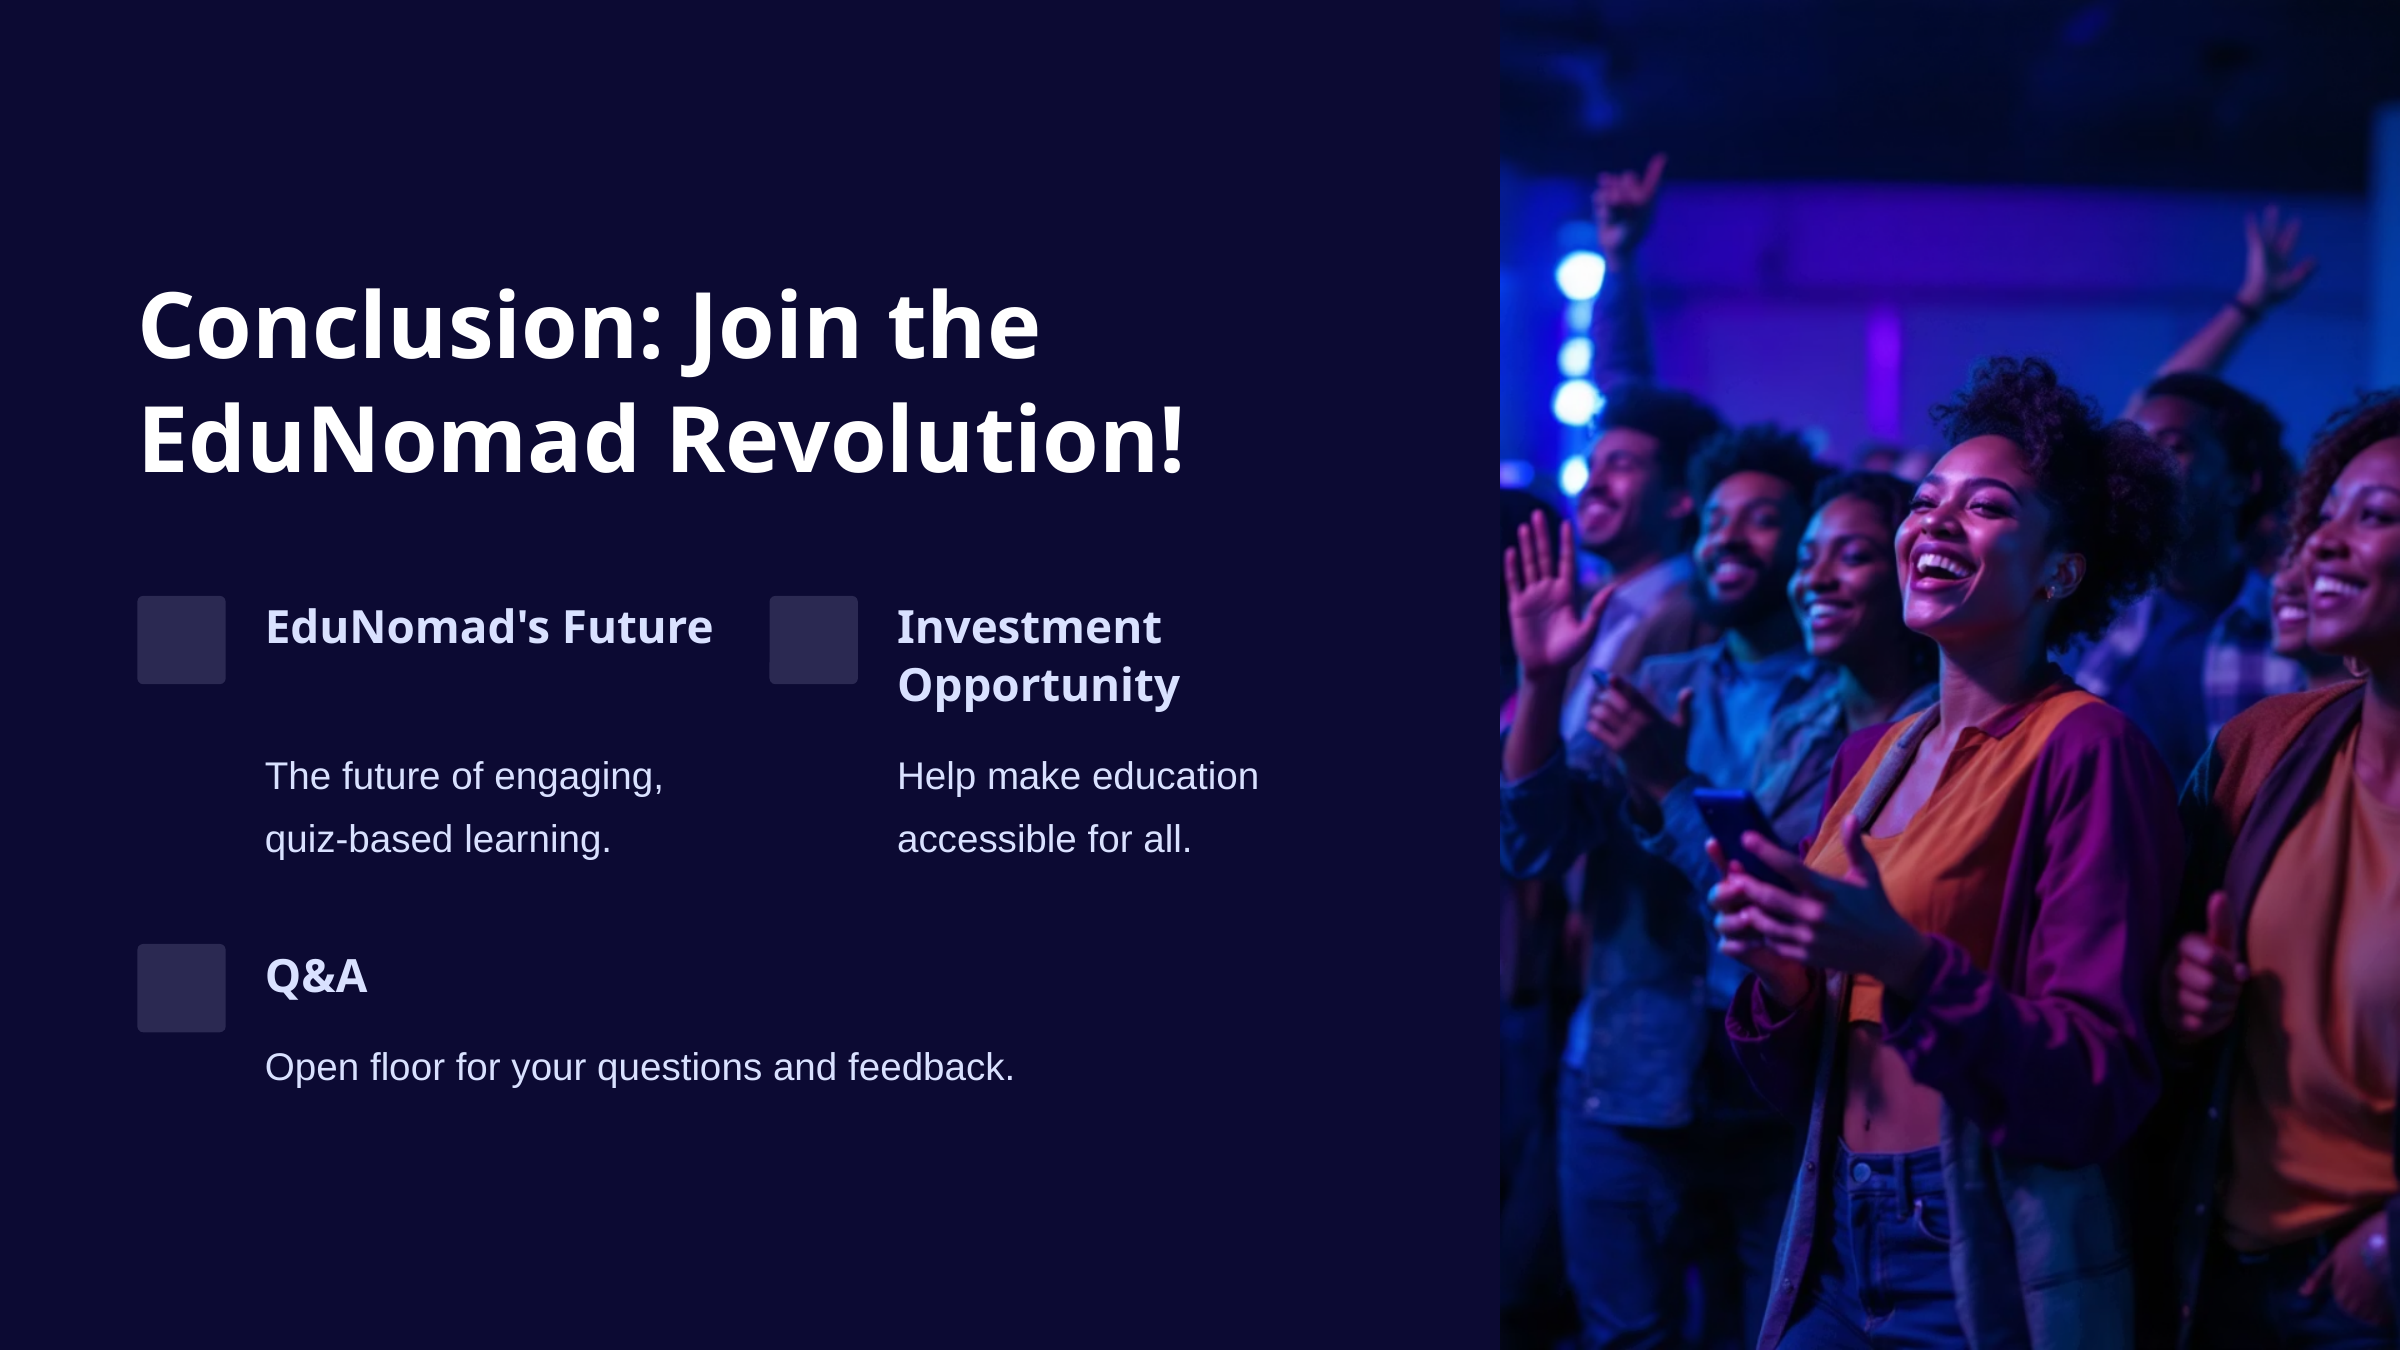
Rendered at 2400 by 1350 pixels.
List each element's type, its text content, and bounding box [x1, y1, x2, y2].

text_box EduNomad's Future [264, 595, 731, 712]
text_box The future of engaging, quiz-based learning. [264, 734, 731, 861]
text_box Help make education accessible for all. [897, 734, 1363, 861]
text_box [137, 943, 226, 1033]
text_box [769, 595, 858, 685]
text_box Investment Opportunity [897, 595, 1363, 712]
text_box Q&A [265, 943, 727, 1002]
text_box [137, 595, 226, 685]
picture [1499, 0, 2400, 1350]
text_box Conclusion: Join the EduNomad Revolution! [137, 261, 1363, 493]
text_box Open floor for your questions and feedback. [265, 1025, 1363, 1089]
